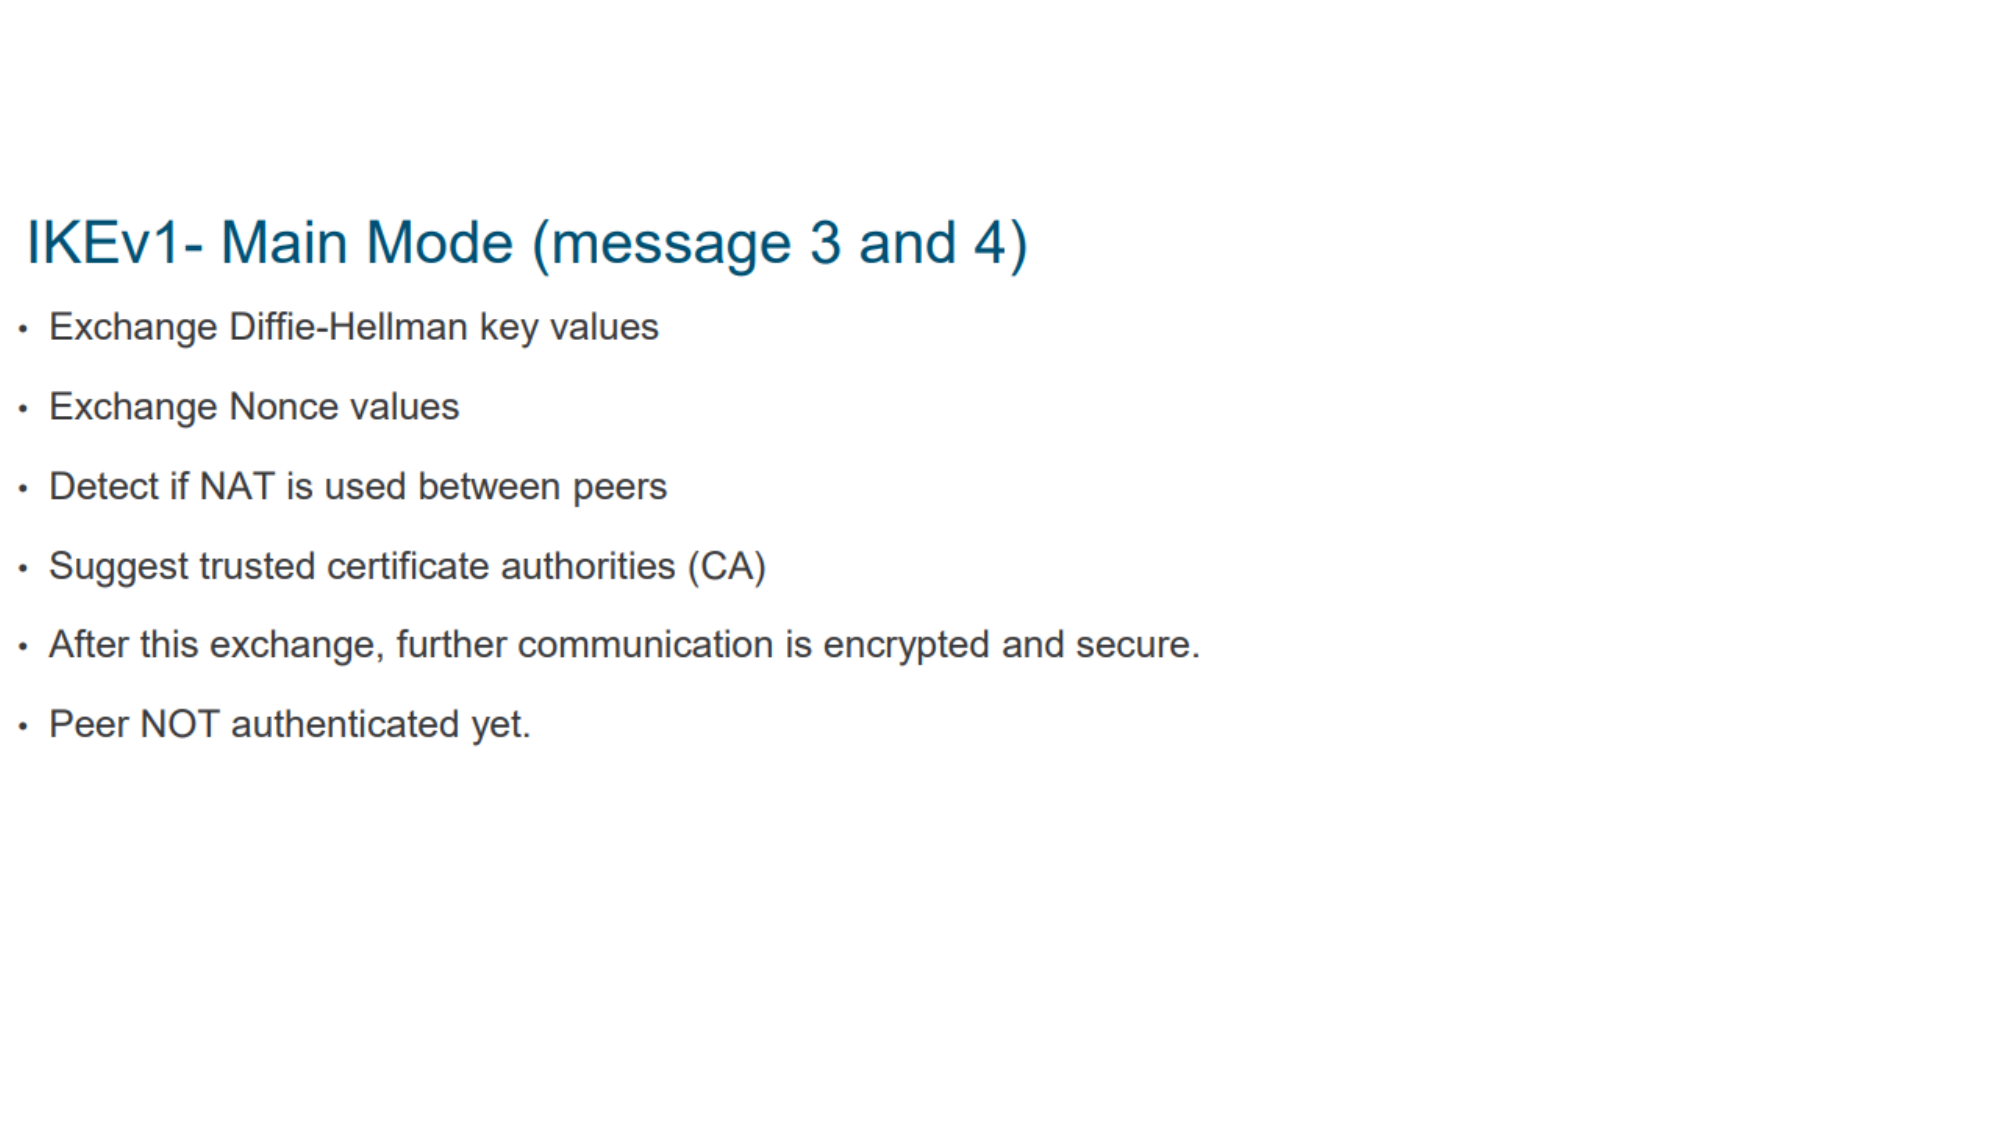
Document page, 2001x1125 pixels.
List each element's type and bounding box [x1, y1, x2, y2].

picture [0, 210, 1258, 778]
